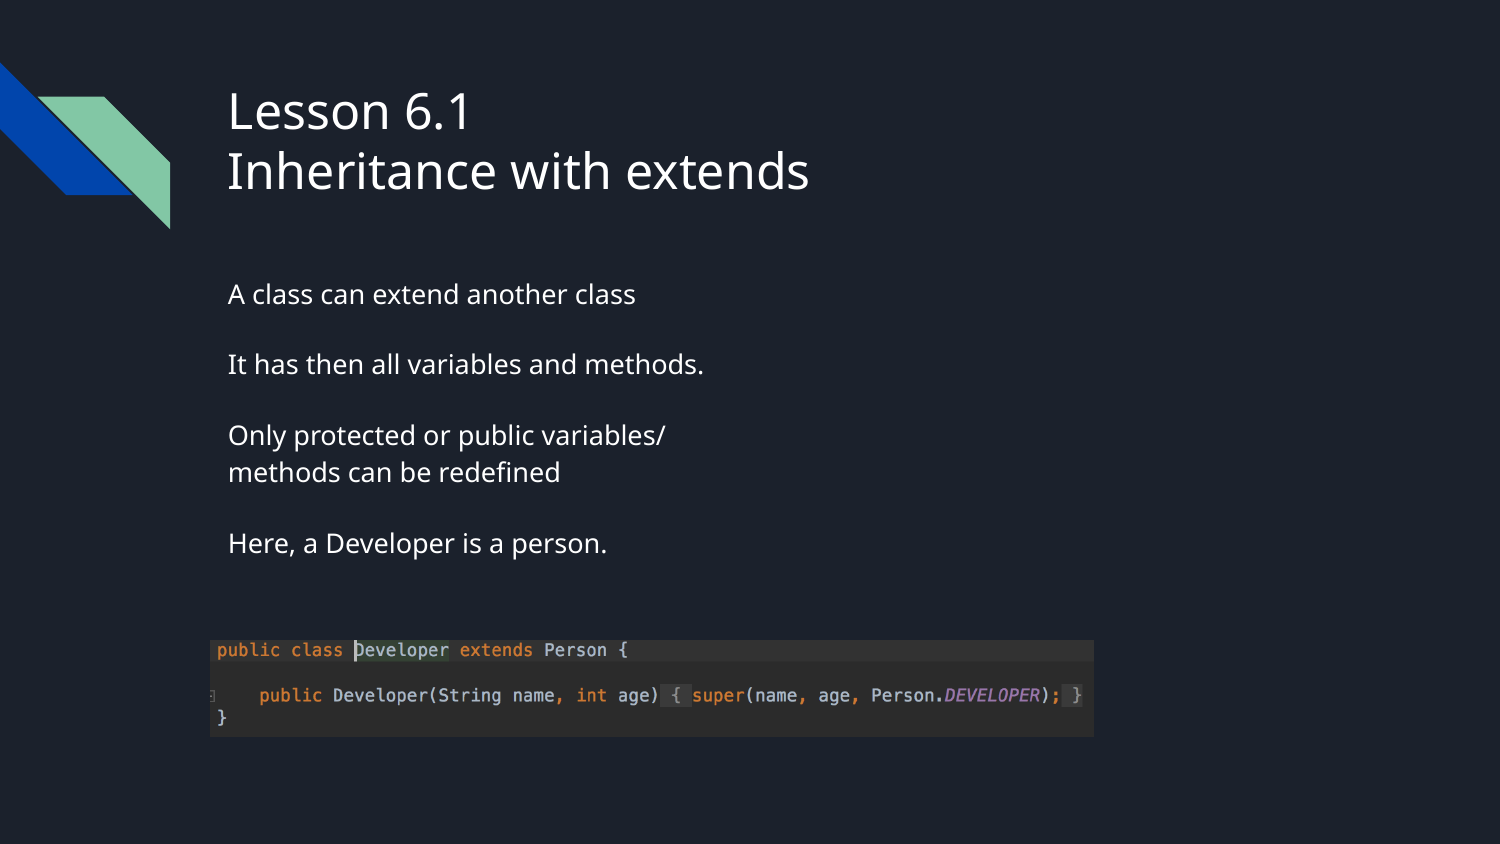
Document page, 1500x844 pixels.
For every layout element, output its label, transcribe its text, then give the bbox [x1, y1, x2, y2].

title Lesson 6.1 Inheritance with extends [212, 64, 1368, 215]
text_box [810, 257, 1368, 735]
picture [210, 640, 1094, 738]
list A class can extend another class It has then all variables and methods. Only protected or public variables/ methods can be redefined Here, a Developer is a person. [212, 257, 775, 639]
